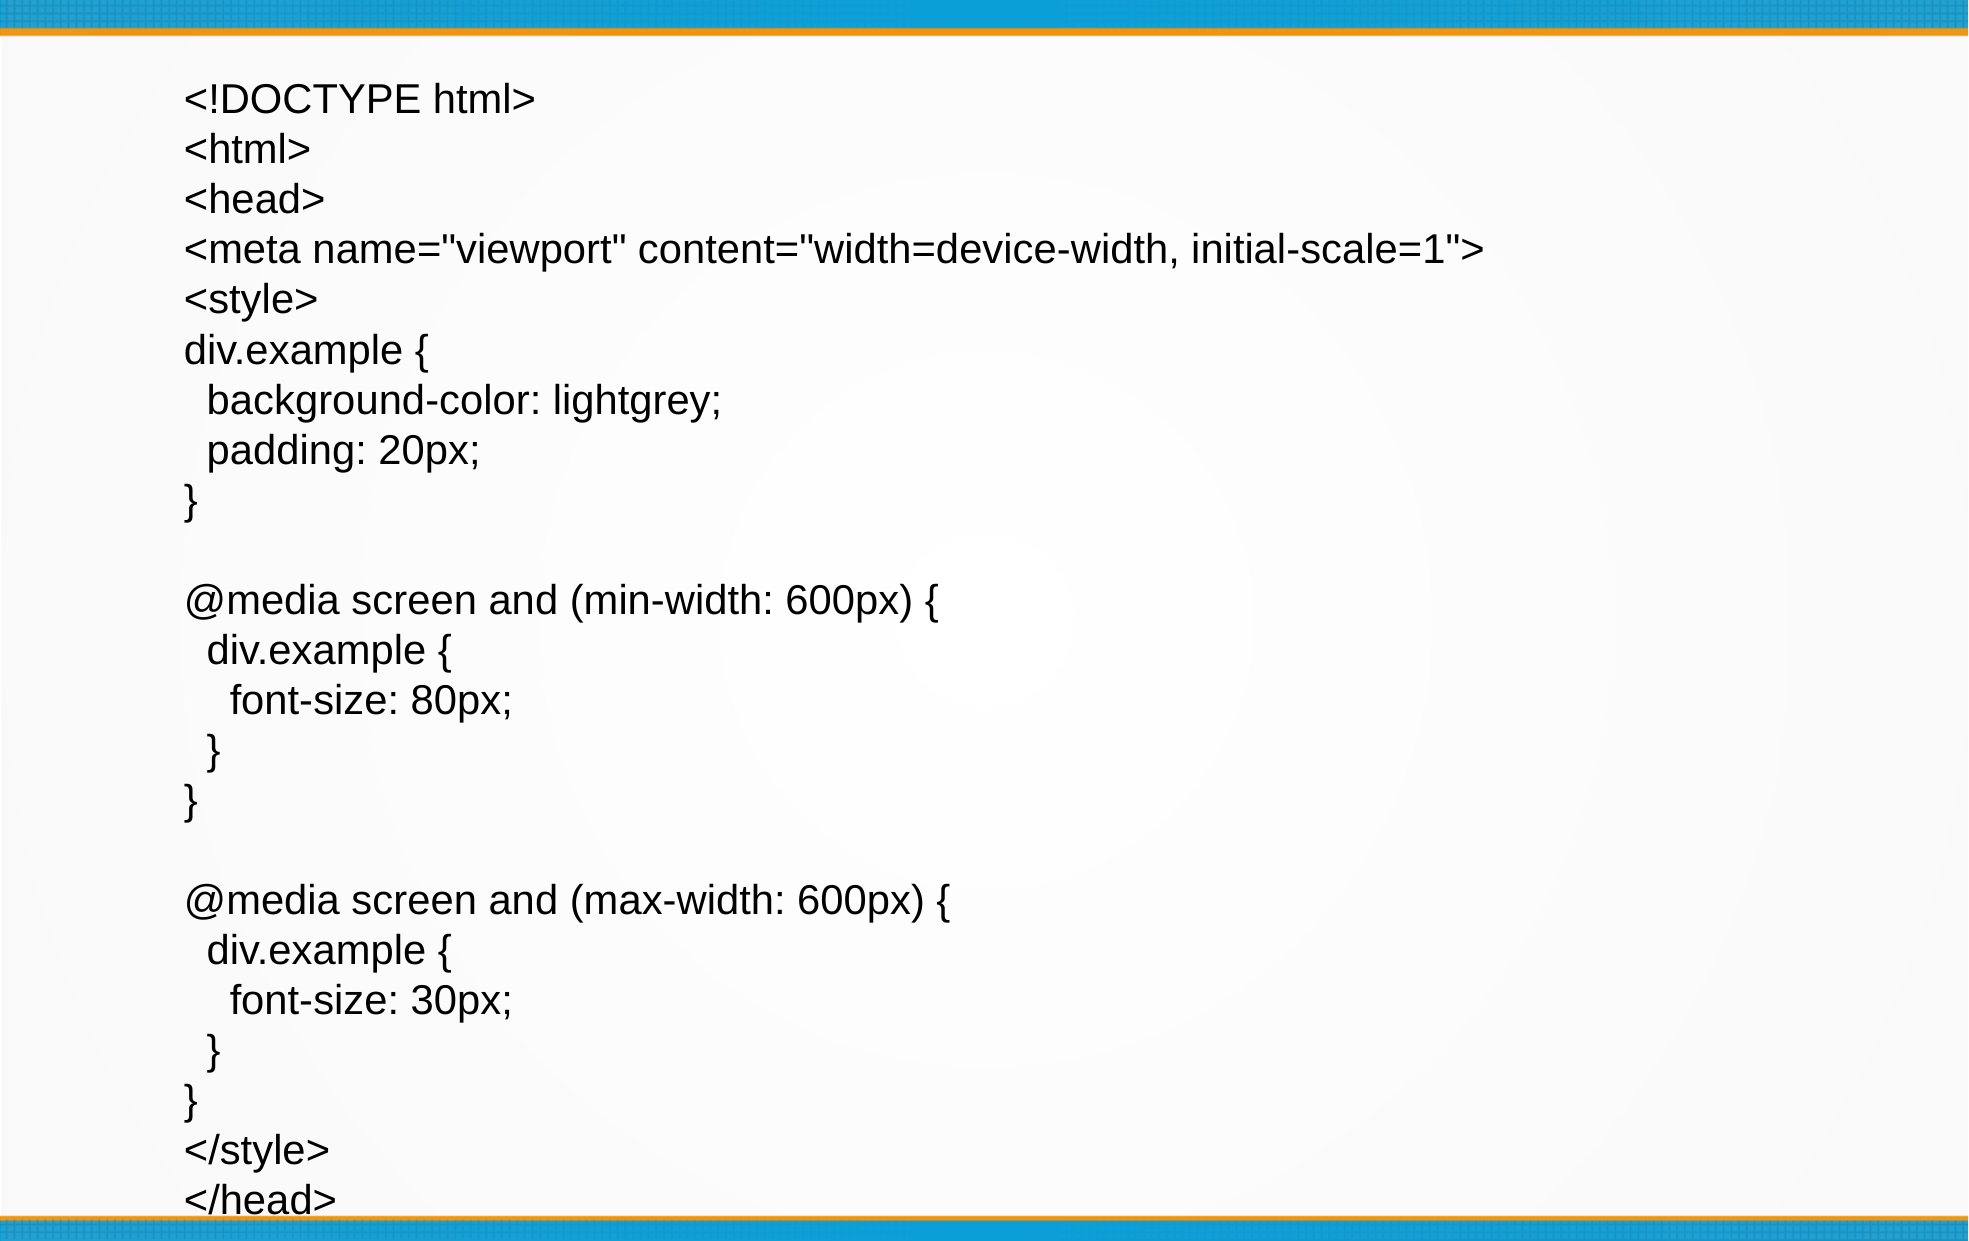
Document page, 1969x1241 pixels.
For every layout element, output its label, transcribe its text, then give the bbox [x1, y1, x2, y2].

picture [0, 0, 1969, 1241]
text_box <!DOCTYPE html> <html> <head> <meta name="viewport" content="width=device-width, initial-scale=1"> <style> div.example { background-color: lightgrey; padding: 20px; } @media screen and (min-width: 600px) { div.example { font-size: 80px; } } @media screen and (max-width: 600px) { div.example { font-size: 30px; } } </style> </head> [169, 64, 1729, 1231]
